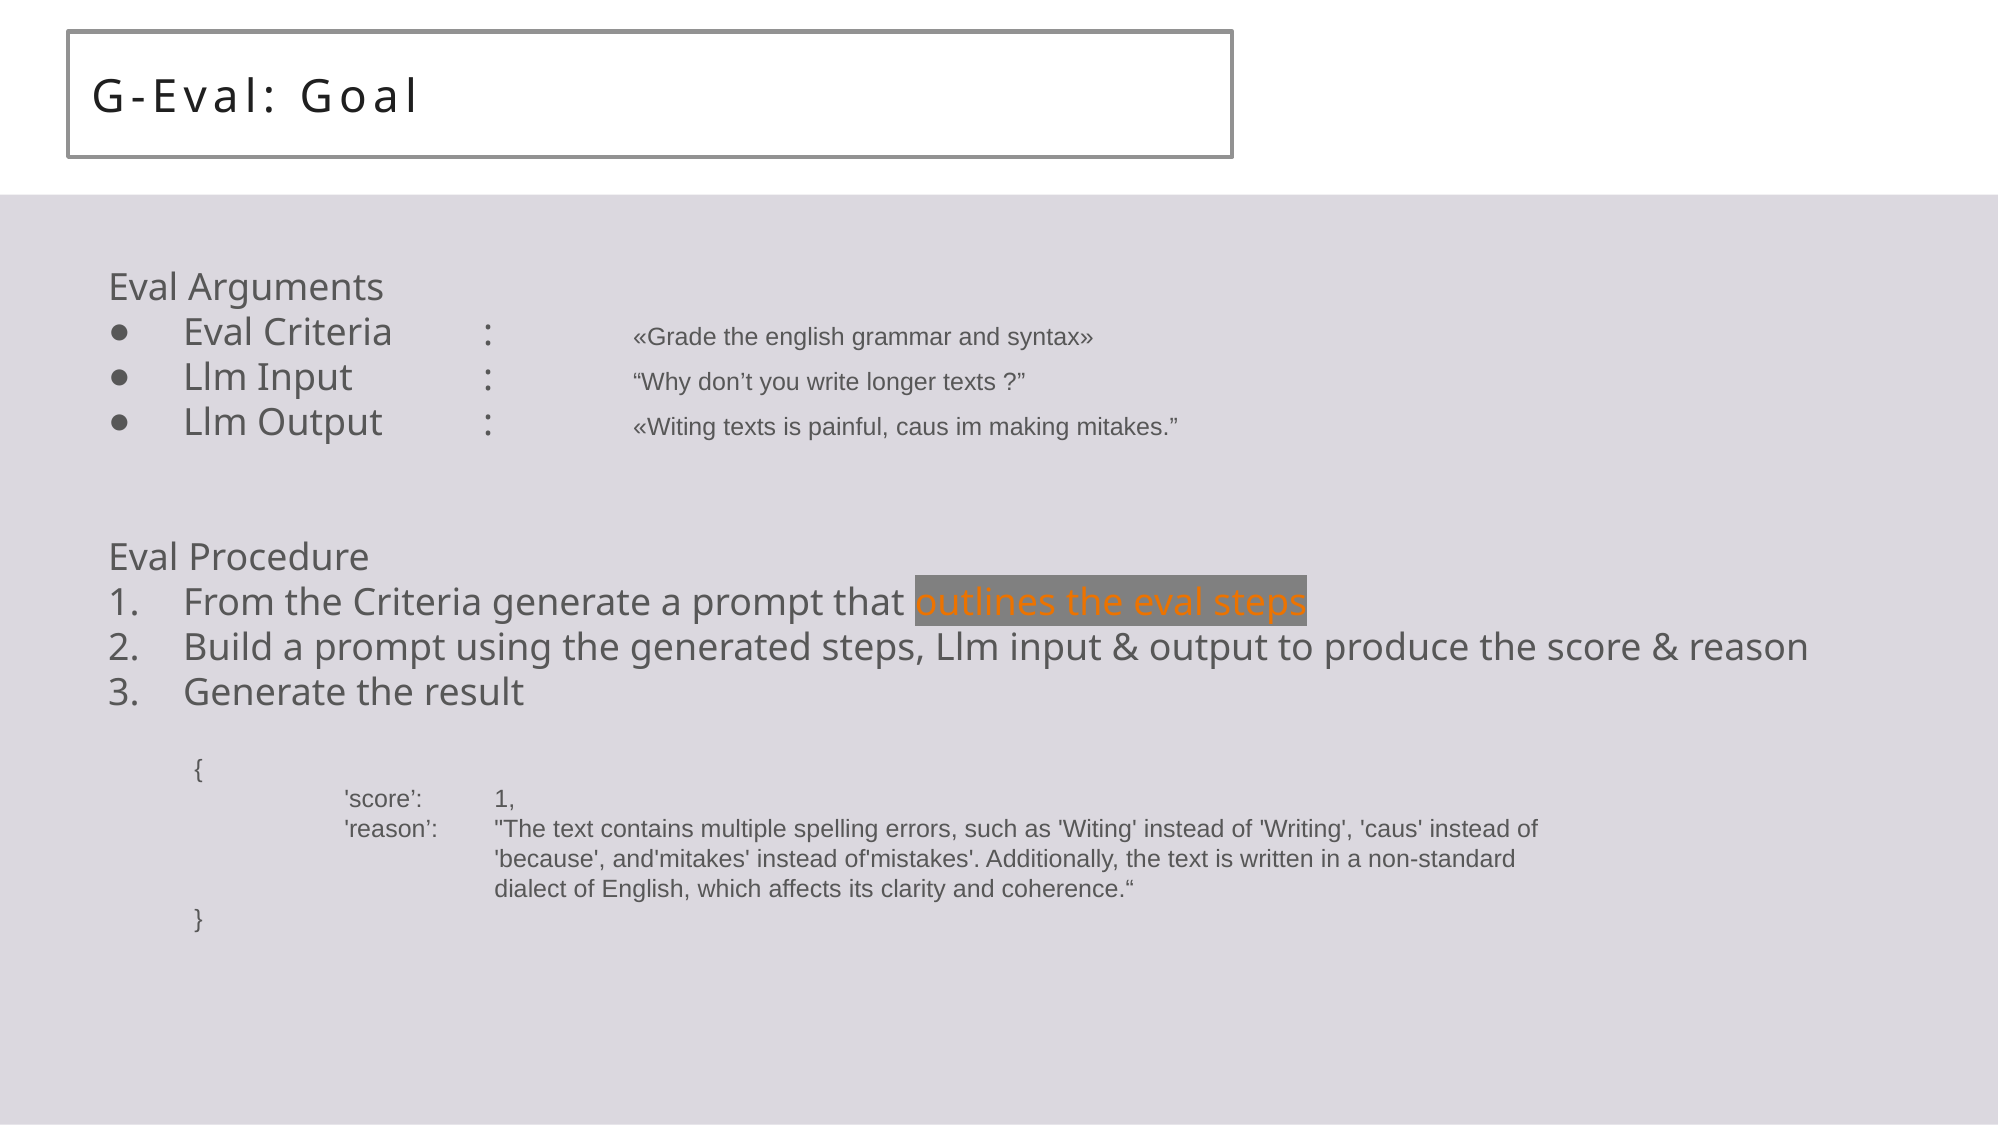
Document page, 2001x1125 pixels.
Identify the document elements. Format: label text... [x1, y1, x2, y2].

title G-Eval: Goal [91, 51, 1218, 137]
text_box { 'score’: 1, 'reason’: "The text contains multiple spelling errors, such as 'Witing' instead of 'Writing', 'caus' instead of 'because', and'mitakes' instead of'mistakes'. Additionally, the text is written in a non-standard dialect of English, which affects its clarity and coherence.“ } [48, 737, 1913, 994]
text_box Eval Procedure From the Criteria generate a prompt that outlines the eval steps Build a prompt using the generated steps, Llm input & output to produce the score & reason Generate the result [68, 517, 1932, 851]
list Eval Arguments Eval Criteria : «Grade the english grammar and syntax» Llm Input : “Why don’t you write longer texts ?” Llm Output : «Witing texts is painful, caus im making mitakes.” [68, 248, 1932, 503]
